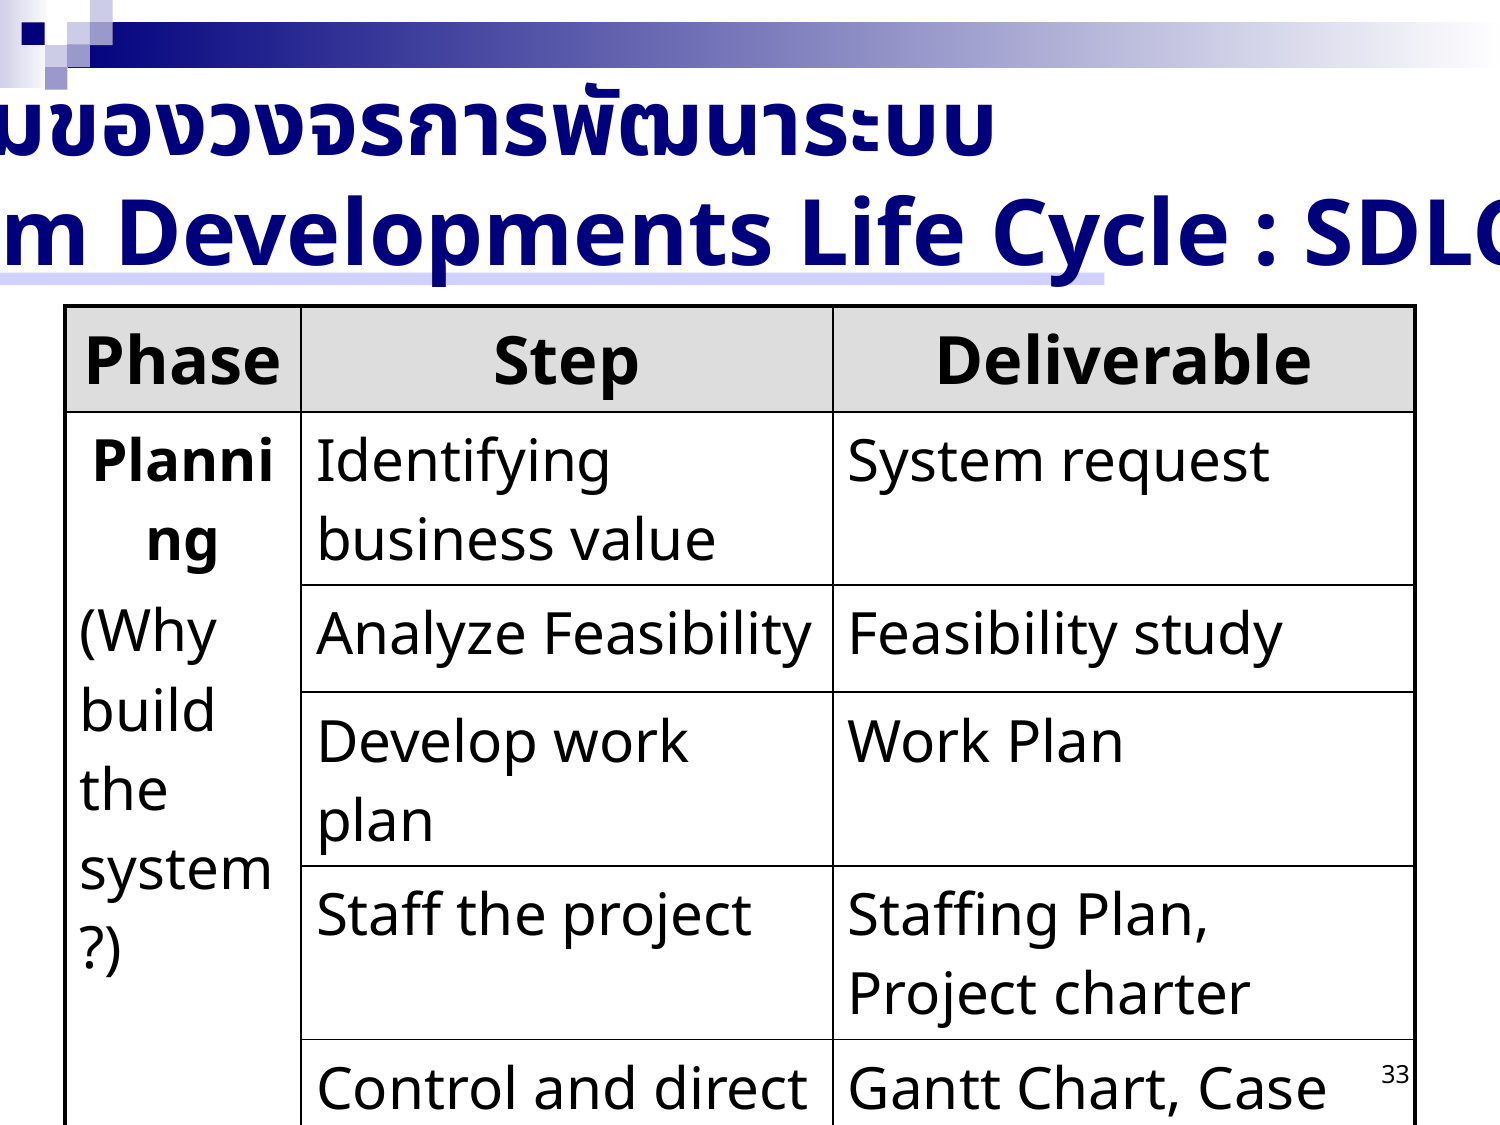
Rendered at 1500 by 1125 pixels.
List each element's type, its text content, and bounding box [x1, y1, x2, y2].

table_cell Staff the project [302, 867, 832, 1039]
table_cell Planning (Why build the system?) [67, 413, 300, 1125]
table_cell System request [834, 413, 1413, 584]
table_cell Analyze Feasibility [302, 586, 832, 691]
table_header Phase [67, 308, 300, 411]
table_cell Identifying business value [302, 413, 832, 584]
slide_number 33 [1417, 1024, 1426, 1101]
table_cell Control and direct project [302, 1040, 832, 1125]
table_header Step [302, 308, 832, 411]
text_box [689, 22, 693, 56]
table_cell Gantt Chart, Case Tool, Standard list, Project binder, Risk Assessment [834, 1040, 1413, 1125]
table_cell Staffing Plan, Project charter [834, 867, 1413, 1039]
table_header Deliverable [834, 308, 1413, 411]
table_cell Develop work plan [302, 693, 832, 865]
table_cell Feasibility study [834, 586, 1413, 691]
table_cell Work Plan [834, 693, 1413, 865]
text_box ภาพรวมของวงจรการพัฒนาระบบ (System Developments Life Cycle : SDLC) [0, 56, 1500, 292]
